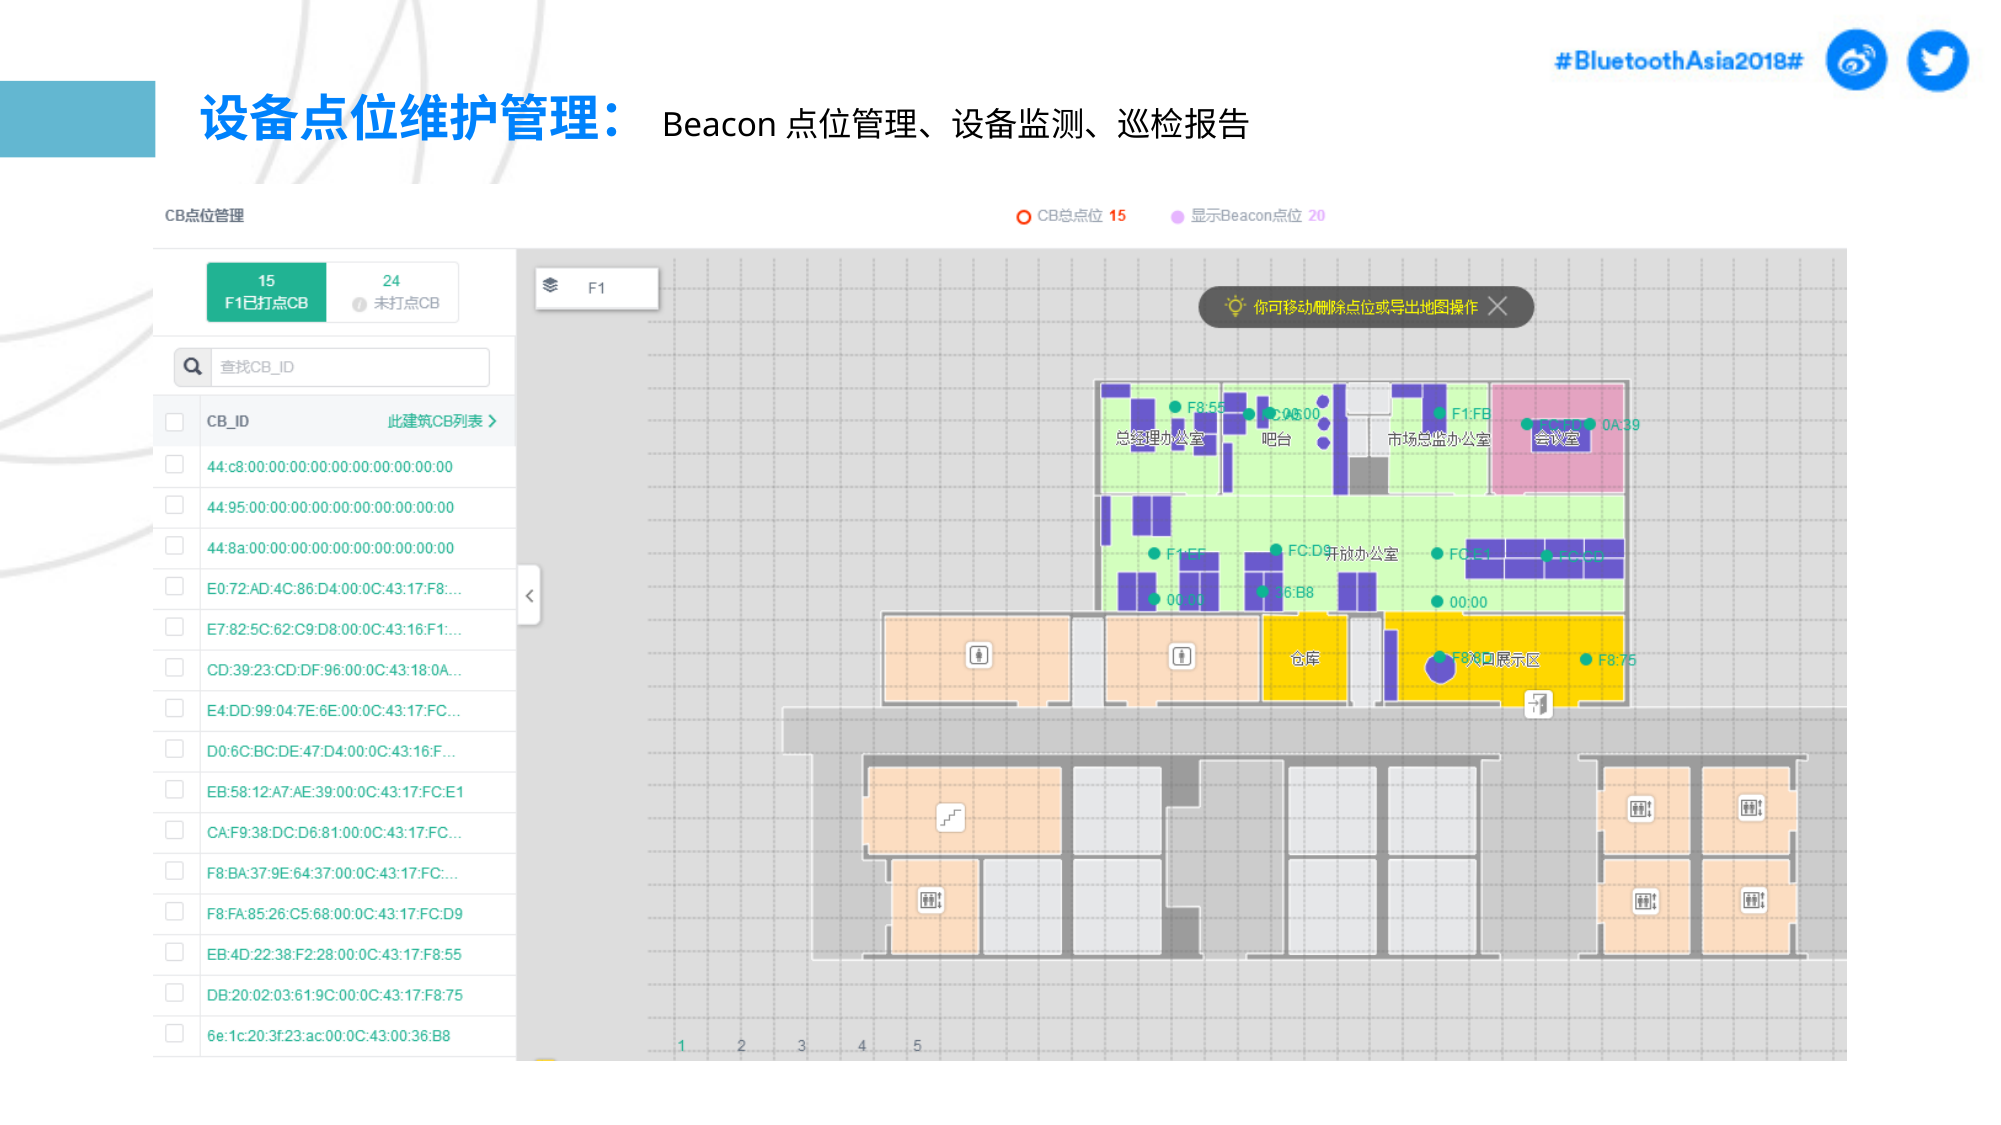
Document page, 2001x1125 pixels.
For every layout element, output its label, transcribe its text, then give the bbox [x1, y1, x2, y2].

picture [0, 0, 2001, 1125]
text_box 设备点位维护管理：Beacon点位管理、设备监测、巡检报告 [192, 79, 1376, 155]
text_box [0, 80, 156, 158]
